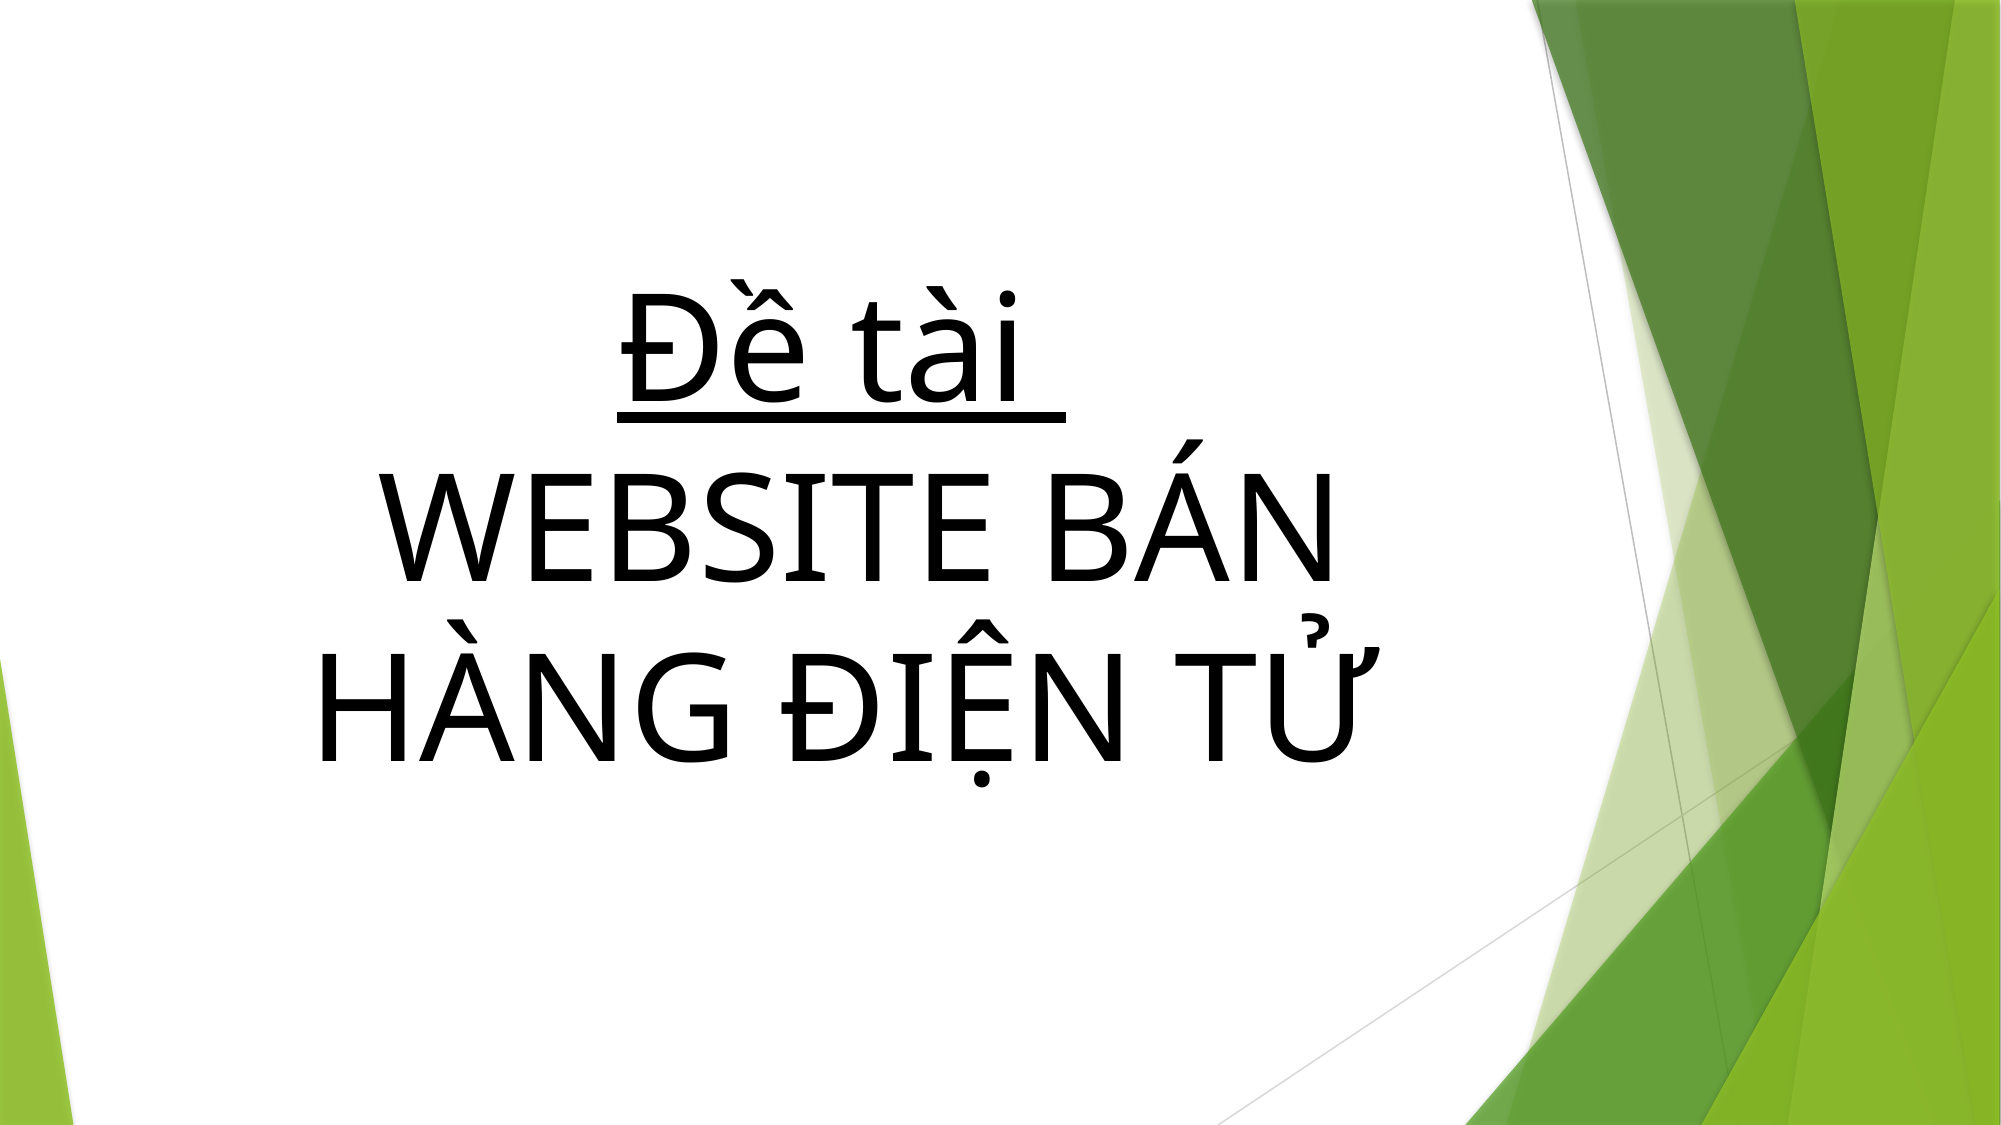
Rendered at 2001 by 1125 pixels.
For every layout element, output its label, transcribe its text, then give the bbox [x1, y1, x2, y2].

title Đề tài WEBSITE BÁN HÀNG ĐIỆN TỬ [111, 243, 1573, 847]
